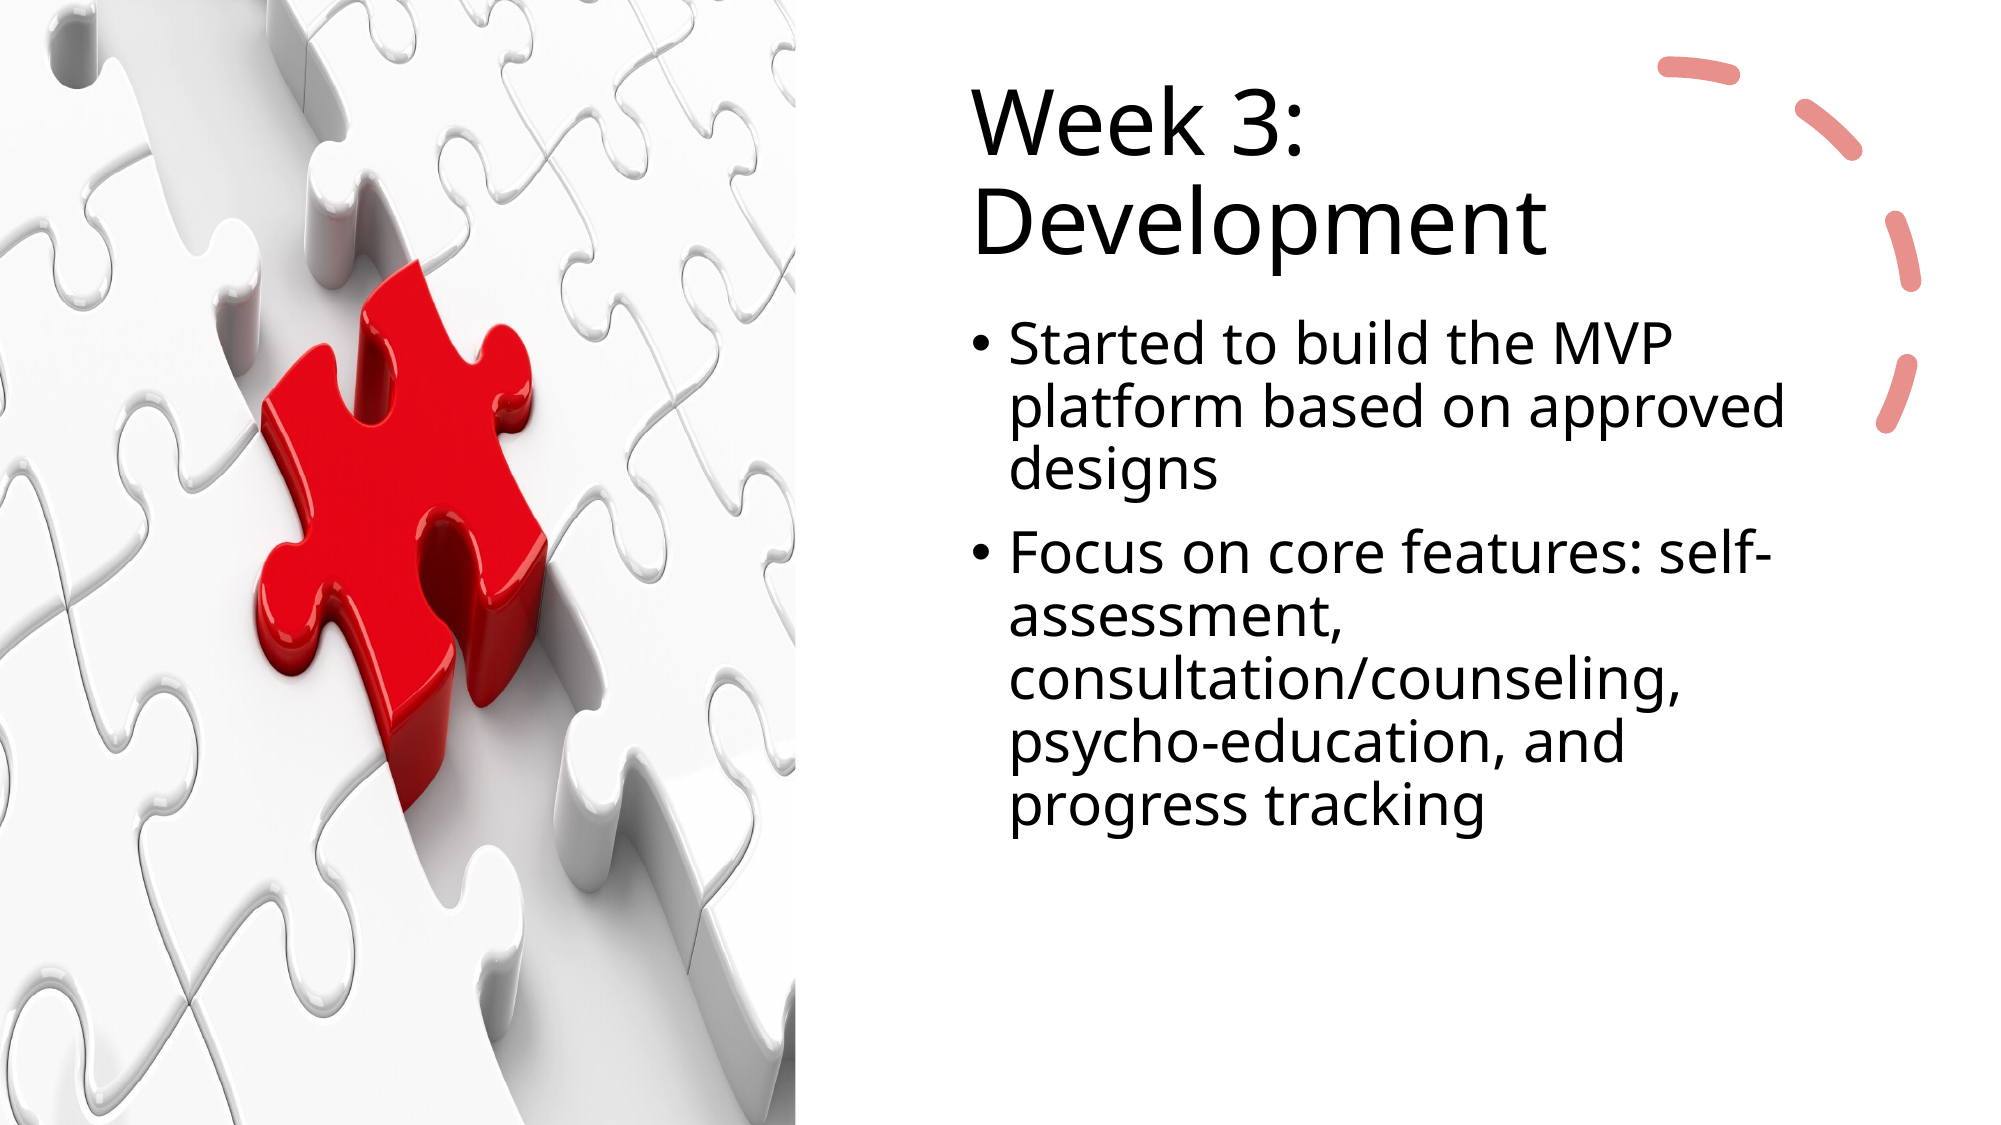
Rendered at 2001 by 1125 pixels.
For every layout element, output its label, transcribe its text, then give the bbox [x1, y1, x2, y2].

list Started to build the MVP platform based on approved designs Focus on core features: self-assessment, consultation/counseling, psycho-education, and progress tracking [955, 306, 1895, 1021]
title Week 3: Development [955, 66, 1895, 285]
picture [0, 0, 796, 1125]
text_box [1667, 219, 1914, 405]
text_box [796, 0, 2000, 1125]
